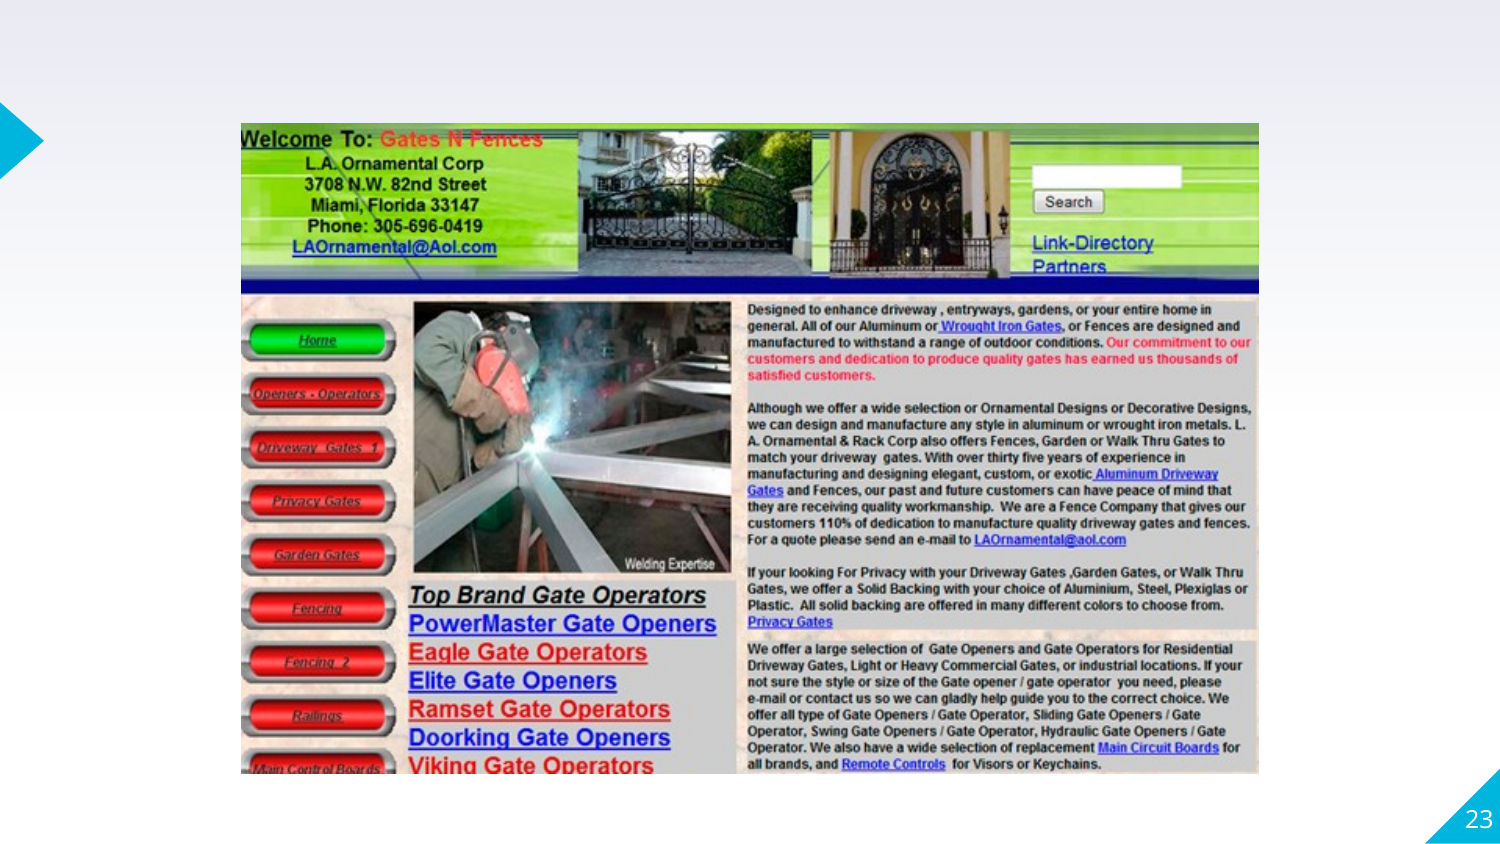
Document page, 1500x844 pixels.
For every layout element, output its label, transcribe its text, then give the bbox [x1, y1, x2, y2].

slide_number 23 [1418, 760, 1494, 838]
picture [241, 123, 1259, 774]
